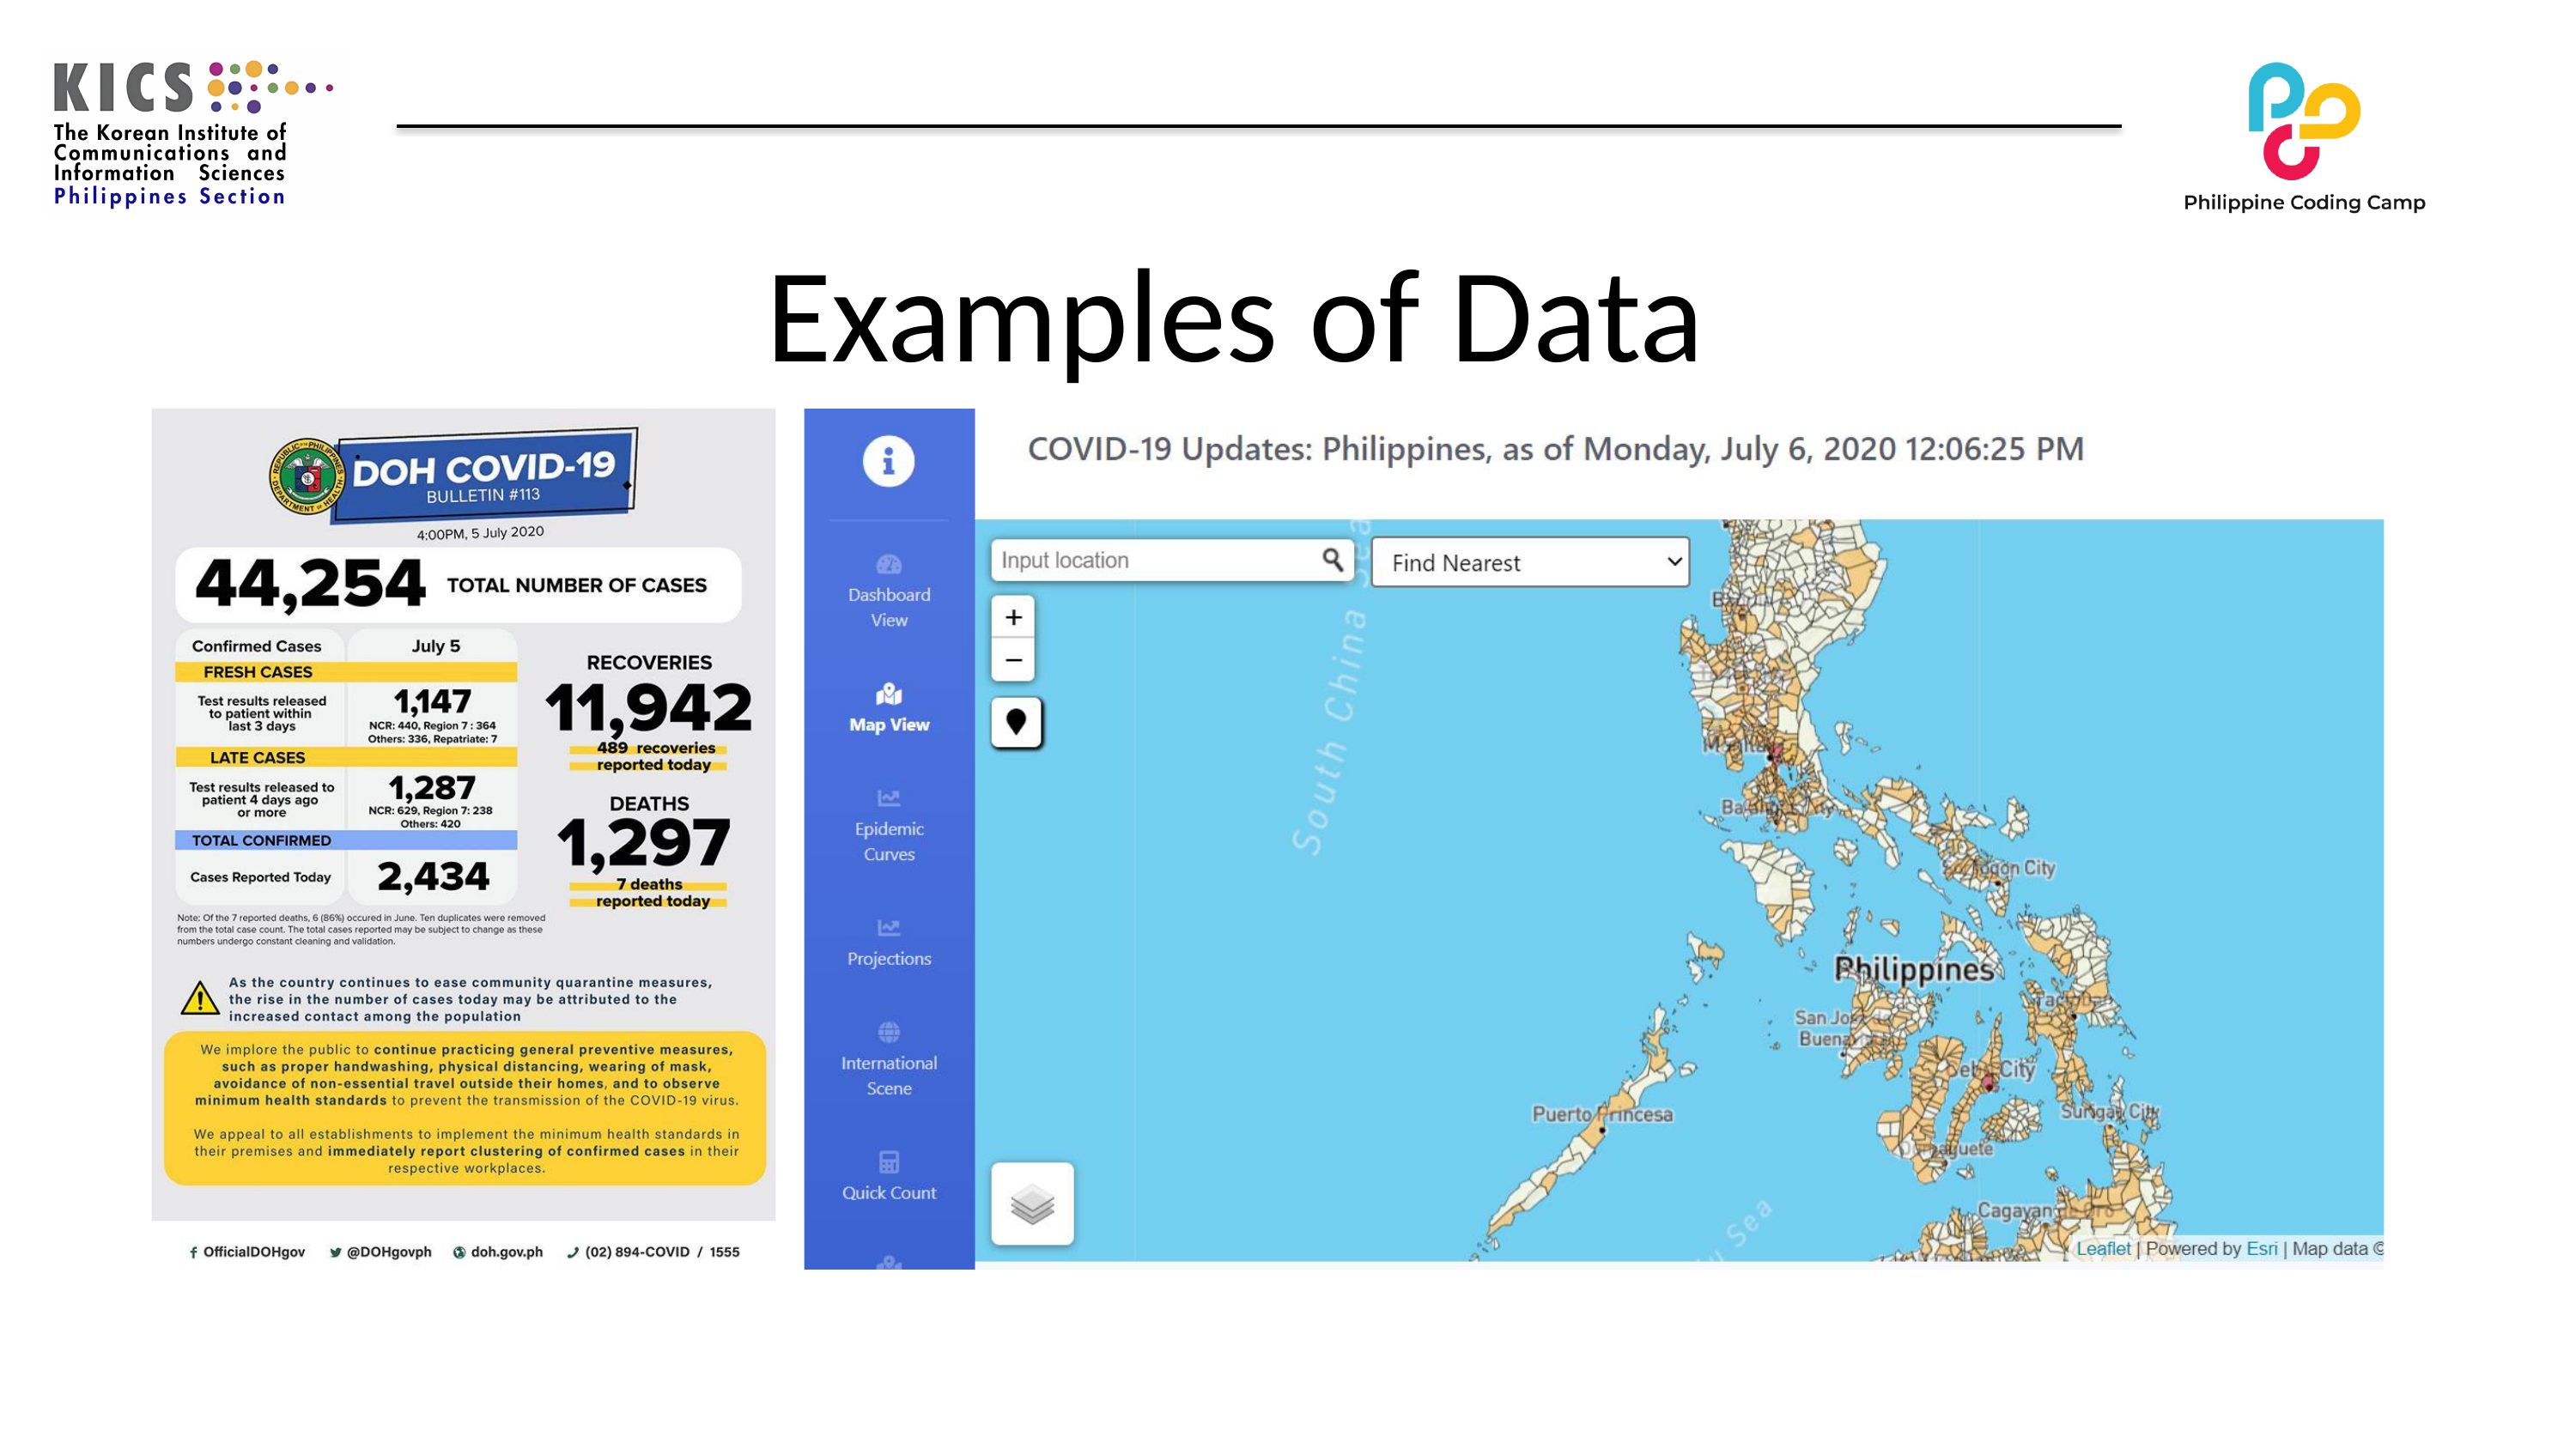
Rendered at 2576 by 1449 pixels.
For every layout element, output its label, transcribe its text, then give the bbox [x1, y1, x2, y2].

picture [151, 409, 776, 1280]
text_box Examples of Data [541, 141, 1929, 395]
picture [46, 48, 349, 216]
picture [2121, 0, 2489, 276]
picture [804, 409, 2385, 1270]
